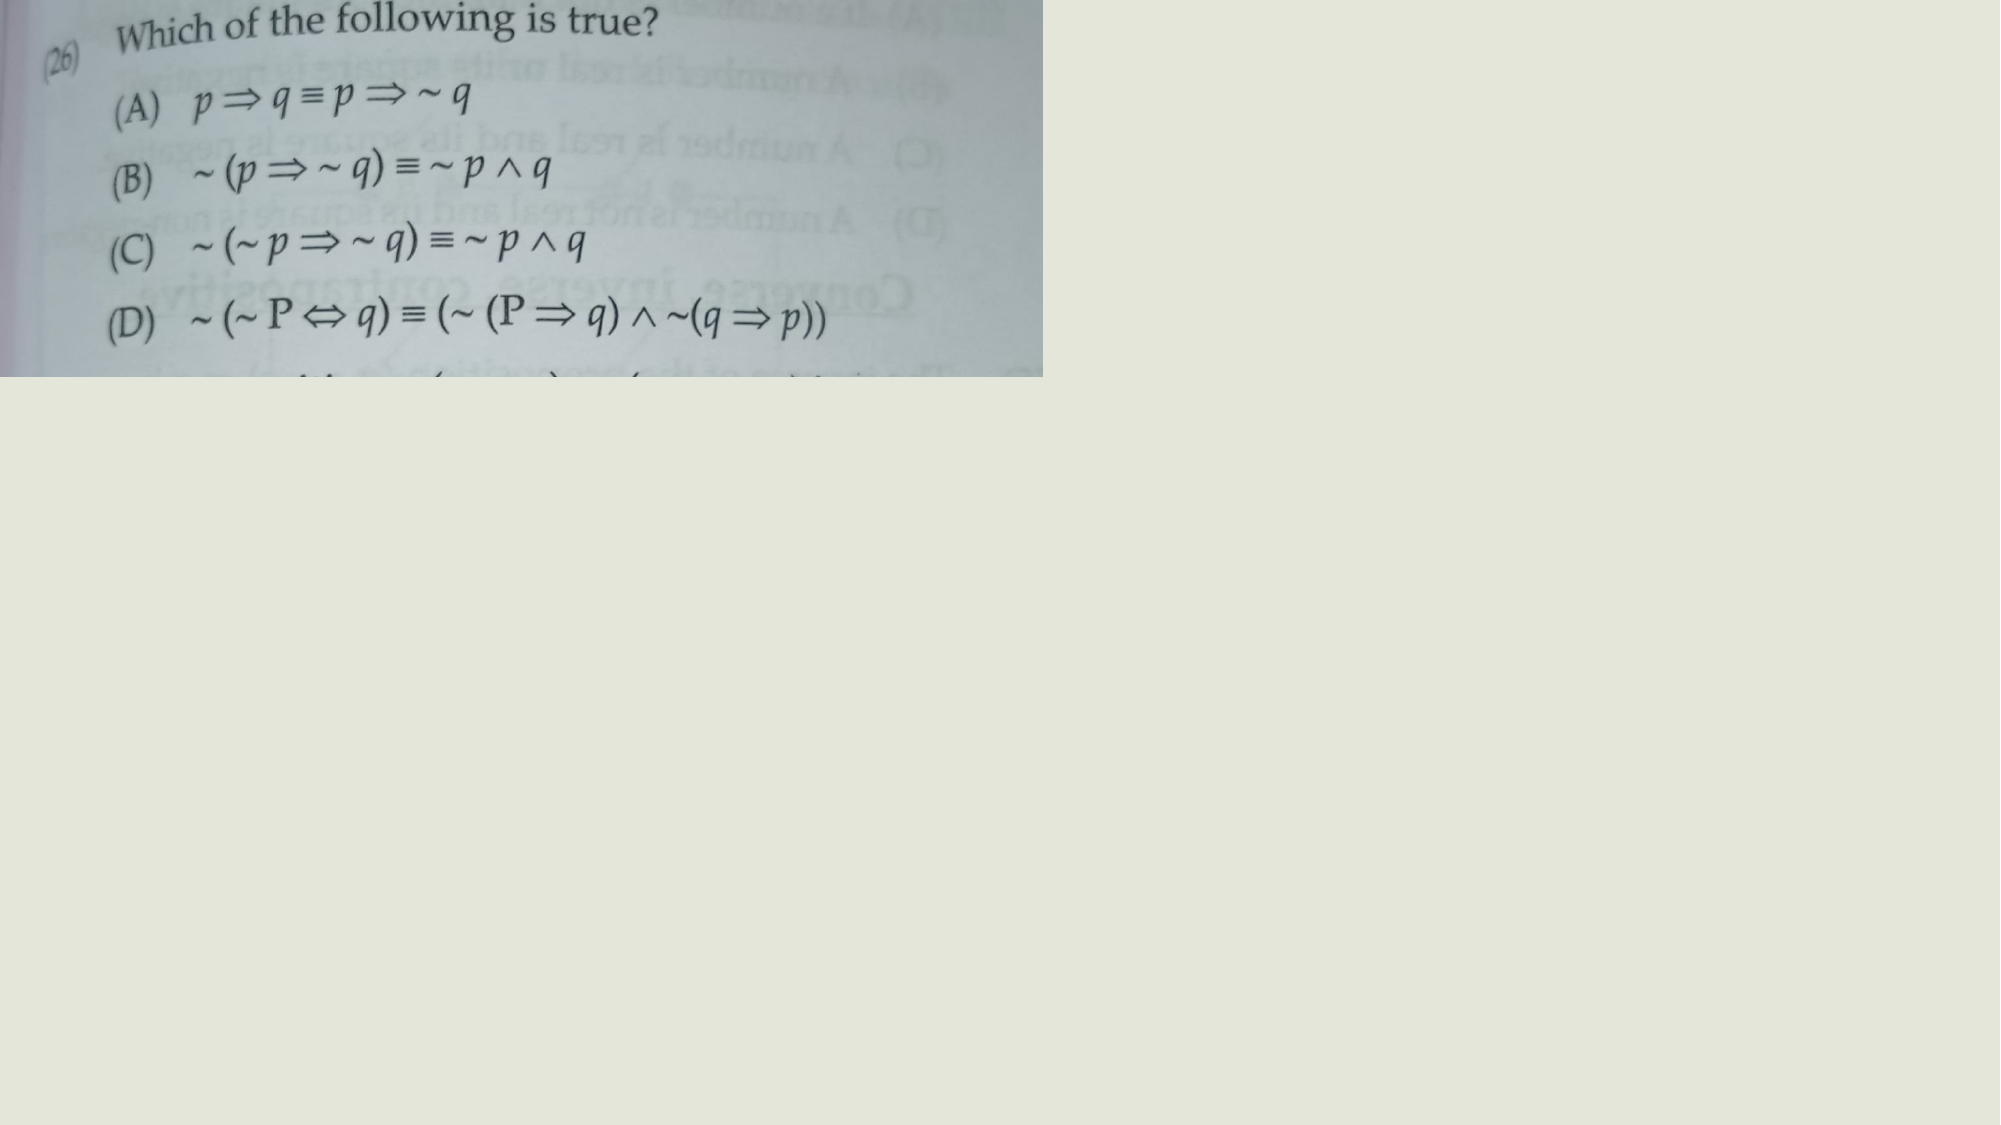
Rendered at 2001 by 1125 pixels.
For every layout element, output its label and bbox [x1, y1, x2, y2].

picture [0, 0, 1043, 377]
